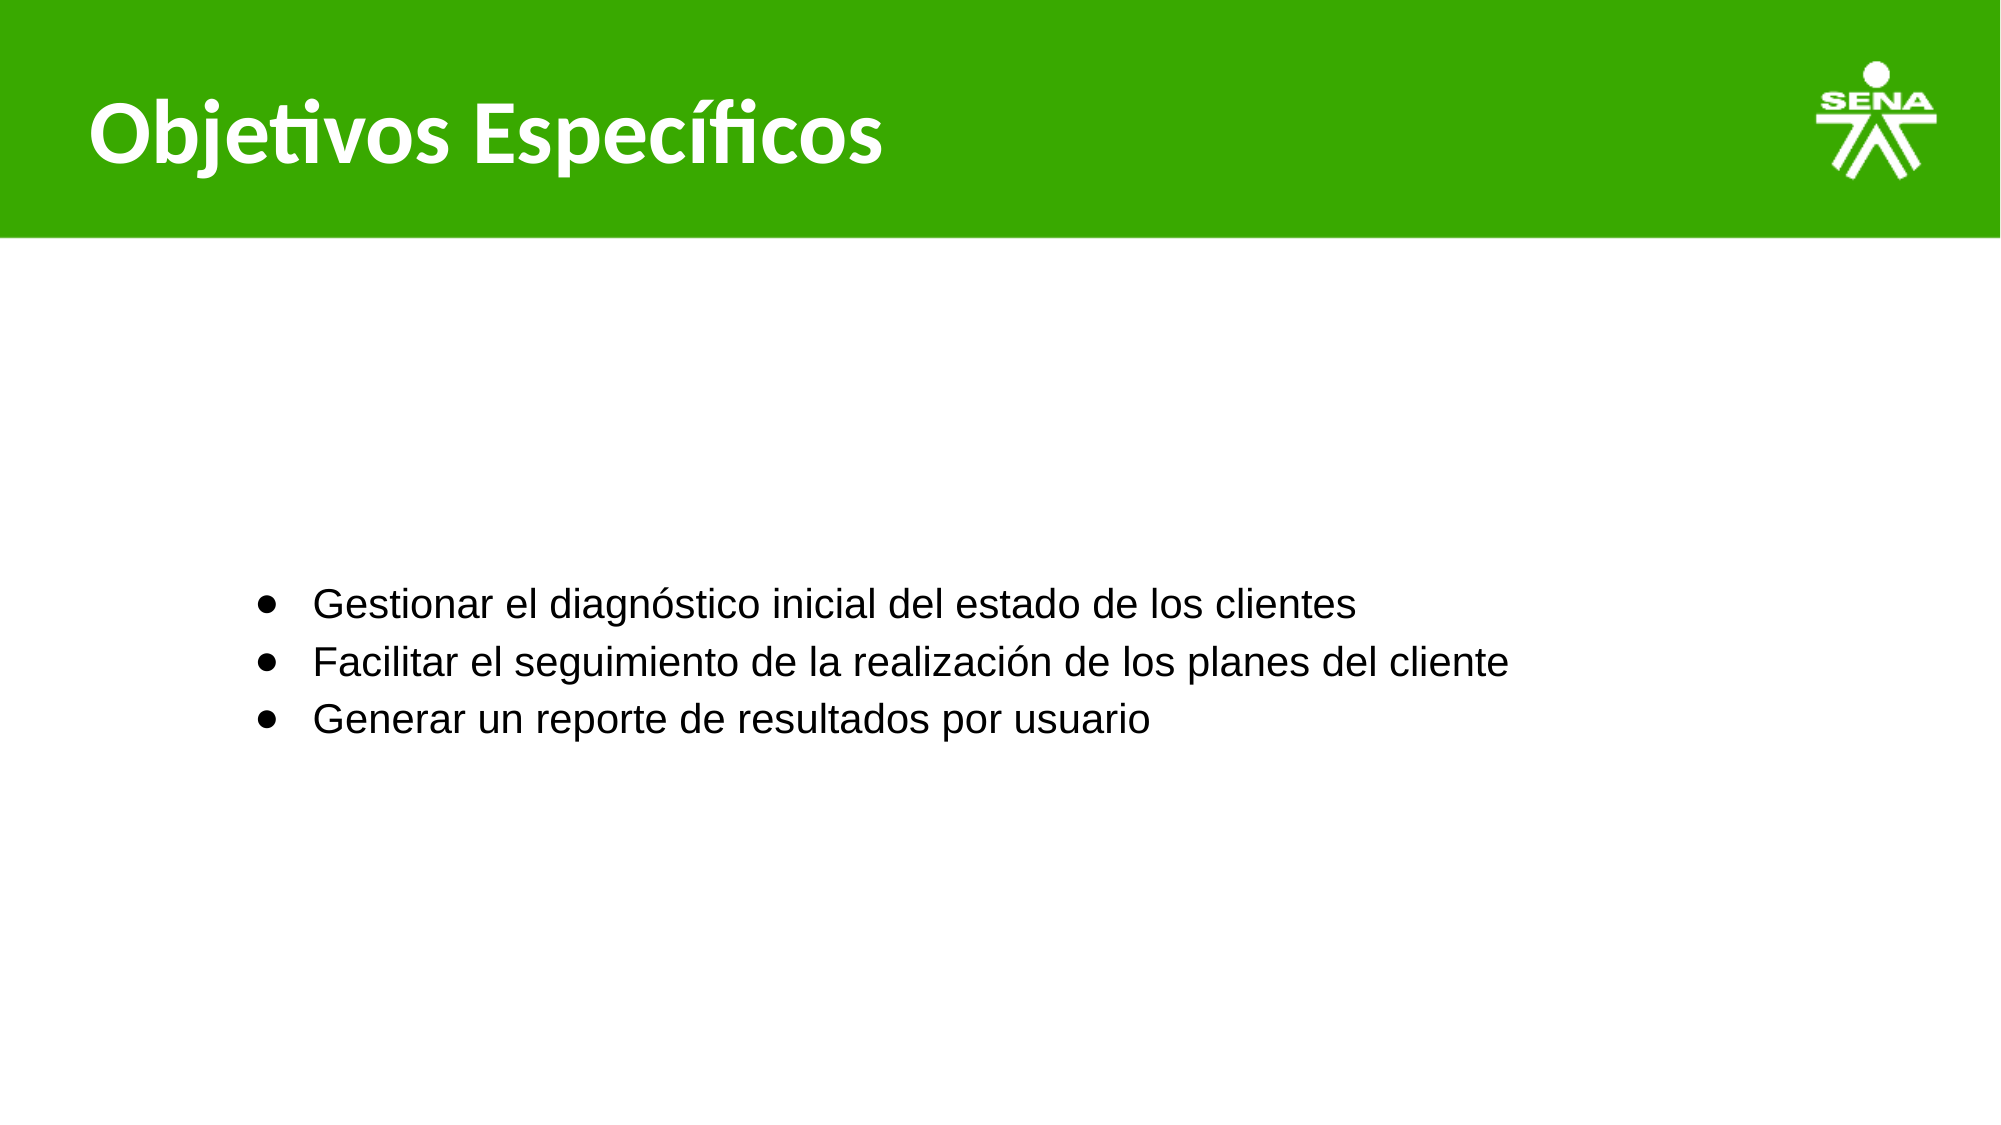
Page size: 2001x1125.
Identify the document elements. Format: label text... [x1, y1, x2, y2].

text_box Gestionar el diagnóstico inicial del estado de los clientes Facilitar el seguimiento de la realización de los planes del cliente Generar un reporte de resultados por usuario [147, 562, 1853, 750]
picture [0, 0, 2001, 1125]
title Objetivos Específicos [74, 18, 1800, 236]
